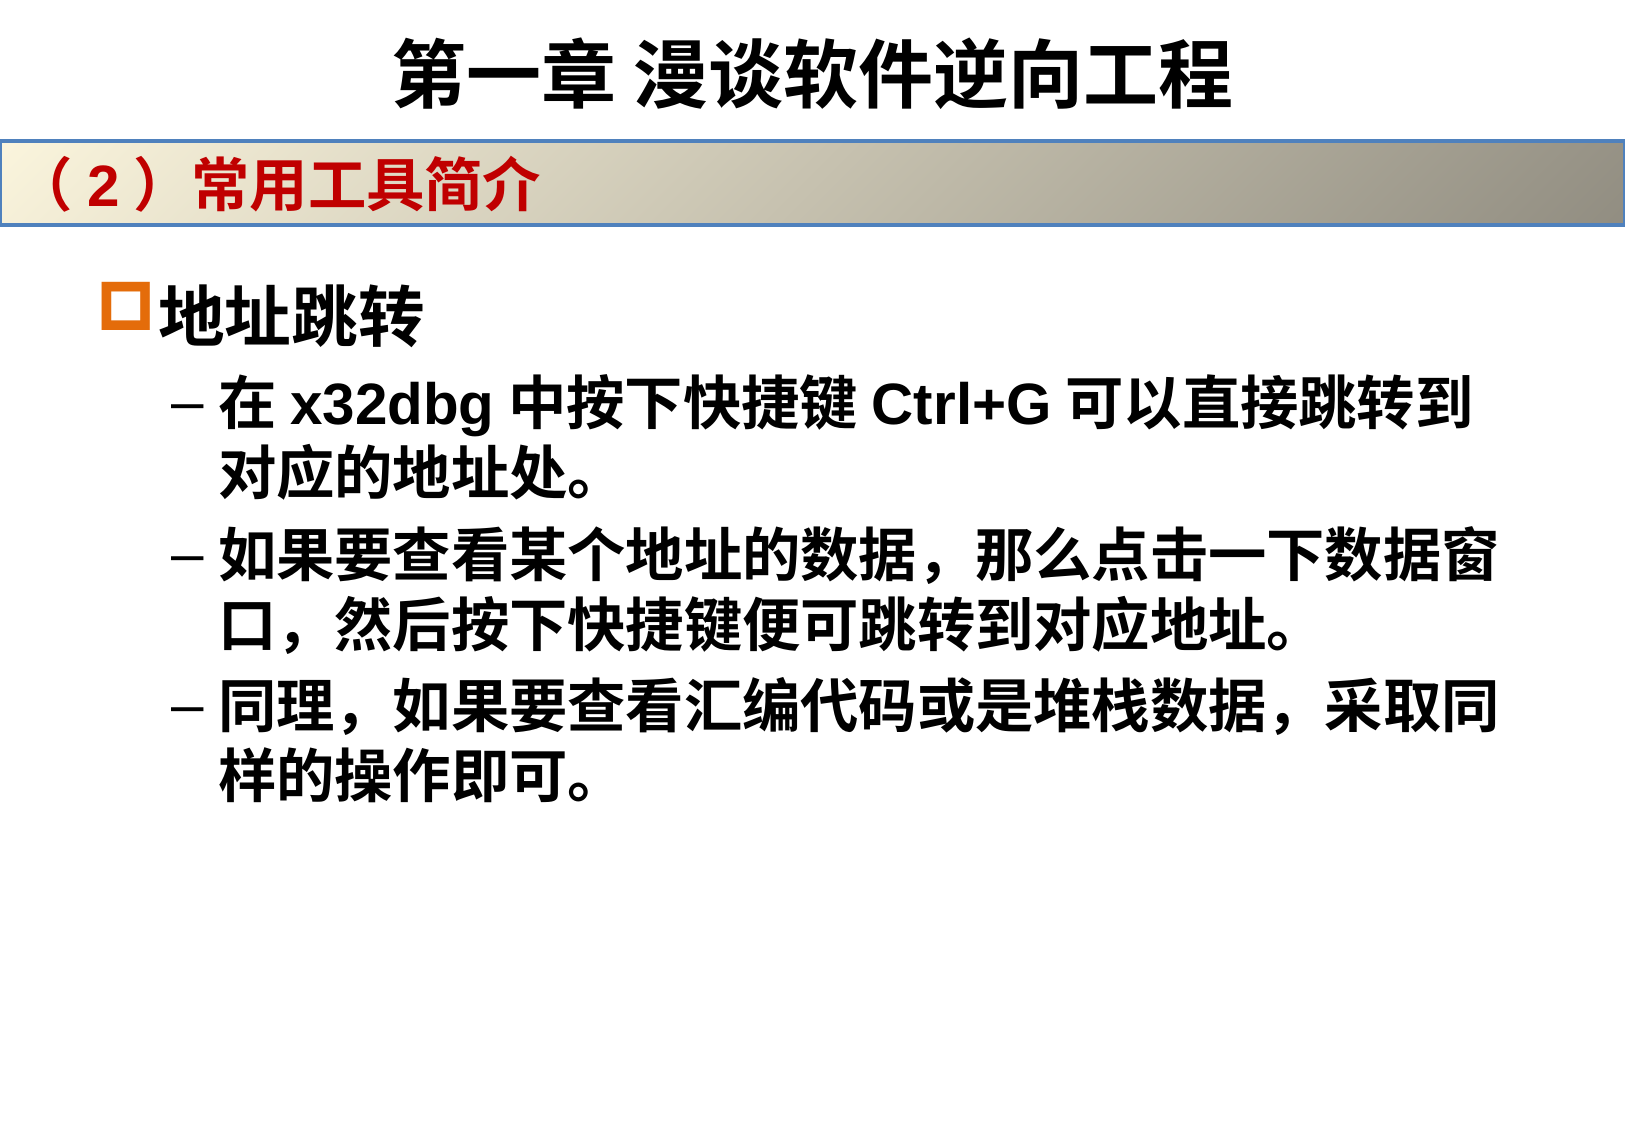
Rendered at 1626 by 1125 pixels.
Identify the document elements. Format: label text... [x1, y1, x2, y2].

text_box （2）常用工具简介 [0, 139, 1625, 227]
title 第一章 漫谈软件逆向工程 [81, 19, 1544, 126]
list 地址跳转 在x32dbg中按下快捷键Ctrl+G可以直接跳转到对应的地址处。 如果要查看某个地址的数据，那么点击一下数据窗口，然后按下快捷键便可跳转到对应地址。 同理，如果要查看汇编代码或是堆栈数据，采取同样的操作即可。 [81, 267, 1544, 1047]
